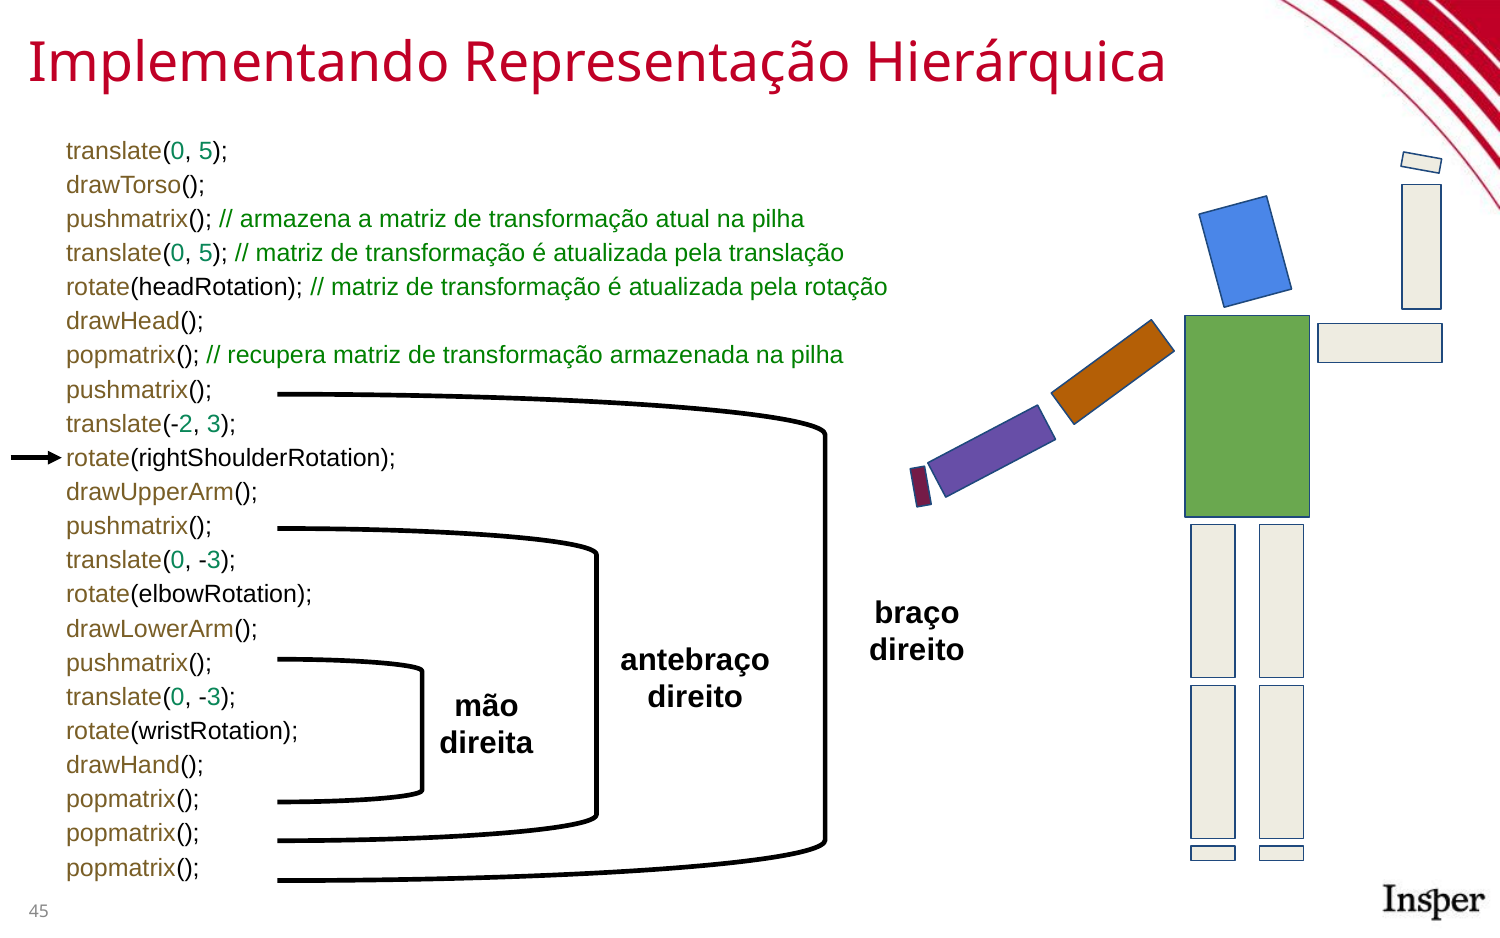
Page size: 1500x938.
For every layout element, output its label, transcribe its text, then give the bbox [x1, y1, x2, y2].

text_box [1190, 151, 1443, 861]
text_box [277, 528, 791, 841]
list translate(0, 5); drawTorso(); pushmatrix(); // armazena a matriz de transformação atual na pilha translate(0, 5); // matriz de transformação é atualizada pela translação rotate(headRotation); // matriz de transformação é atualizada pela rotação drawHead(); popmatrix(); // recupera matriz de transformação armazenada na pilha pushmatrix(); translate(-2, 3); rotate(rightShoulderRotation); drawUpperArm(); pushmatrix(); translate(0, -3); rotate(elbowRotation); drawLowerArm(); pushmatrix(); translate(0, -3); rotate(wristRotation); drawHand(); popmatrix(); popmatrix(); popmatrix(); [51, 126, 1434, 888]
title Implementando Representação Hierárquica [13, 18, 1397, 104]
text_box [277, 658, 559, 803]
slide_number 45 [0, 887, 78, 938]
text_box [1004, 265, 1068, 566]
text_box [277, 393, 1012, 881]
picture [249, 0, 1500, 938]
